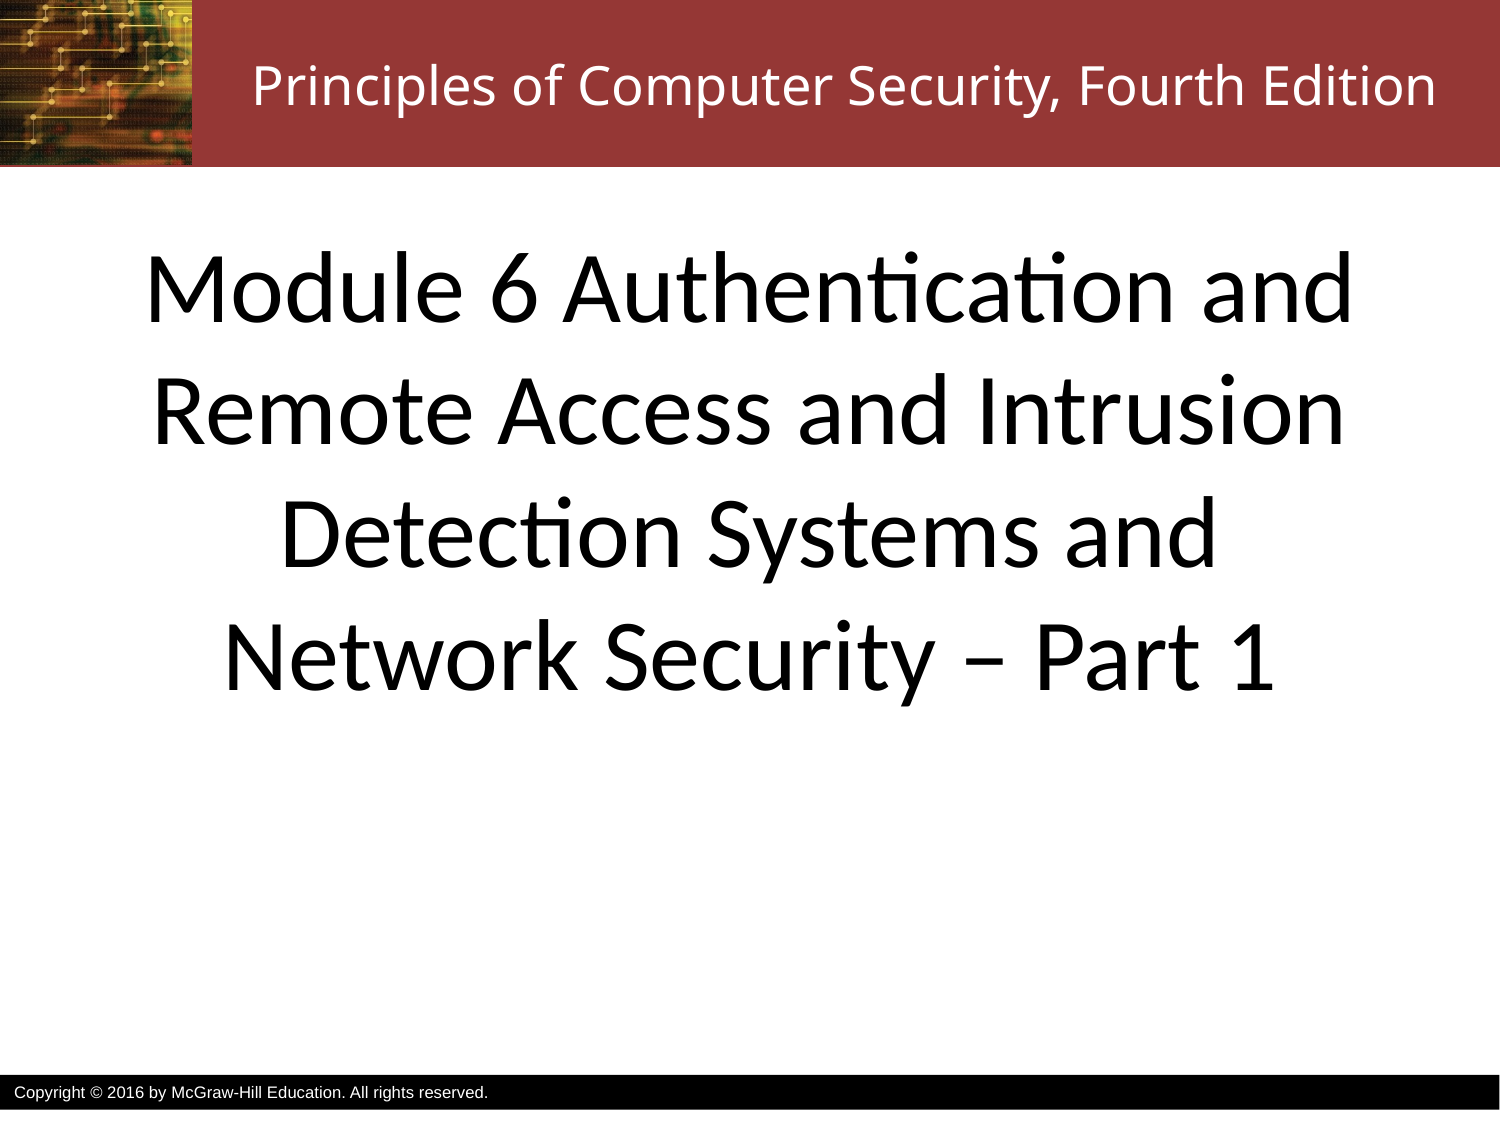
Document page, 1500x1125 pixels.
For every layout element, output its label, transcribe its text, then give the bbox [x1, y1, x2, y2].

title Module 6 Authentication and Remote Access and Intrusion Detection Systems and Network Security – Part 1 [112, 213, 1388, 455]
picture [0, 0, 192, 165]
